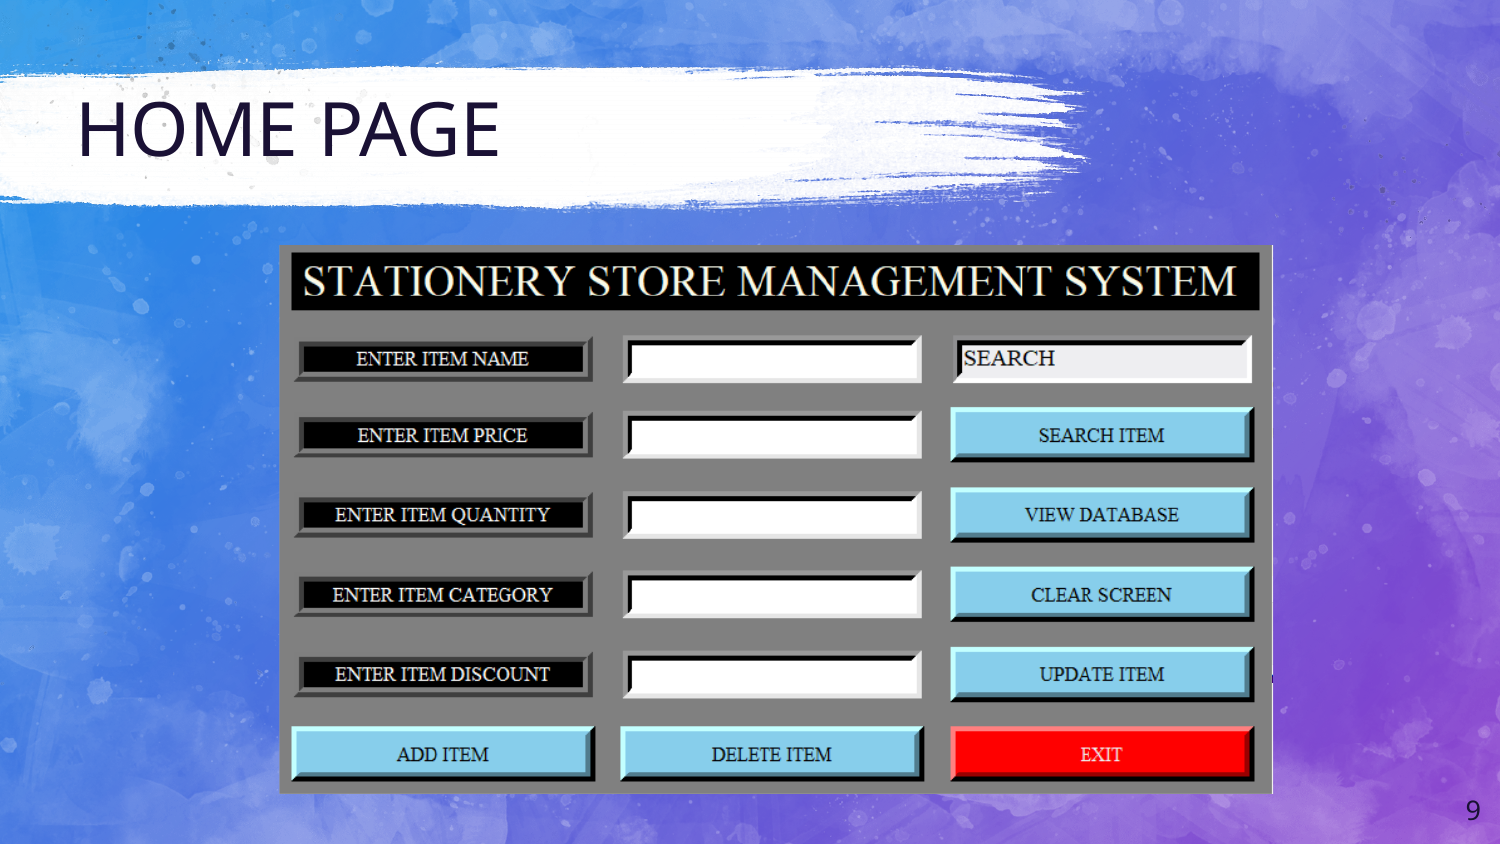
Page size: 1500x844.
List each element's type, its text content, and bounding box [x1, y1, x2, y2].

picture [0, 0, 1092, 219]
slide_number ‹#› [1391, 779, 1482, 844]
title HOME PAGE [75, 154, 852, 200]
text_box [852, 128, 1183, 244]
picture [278, 245, 1274, 794]
